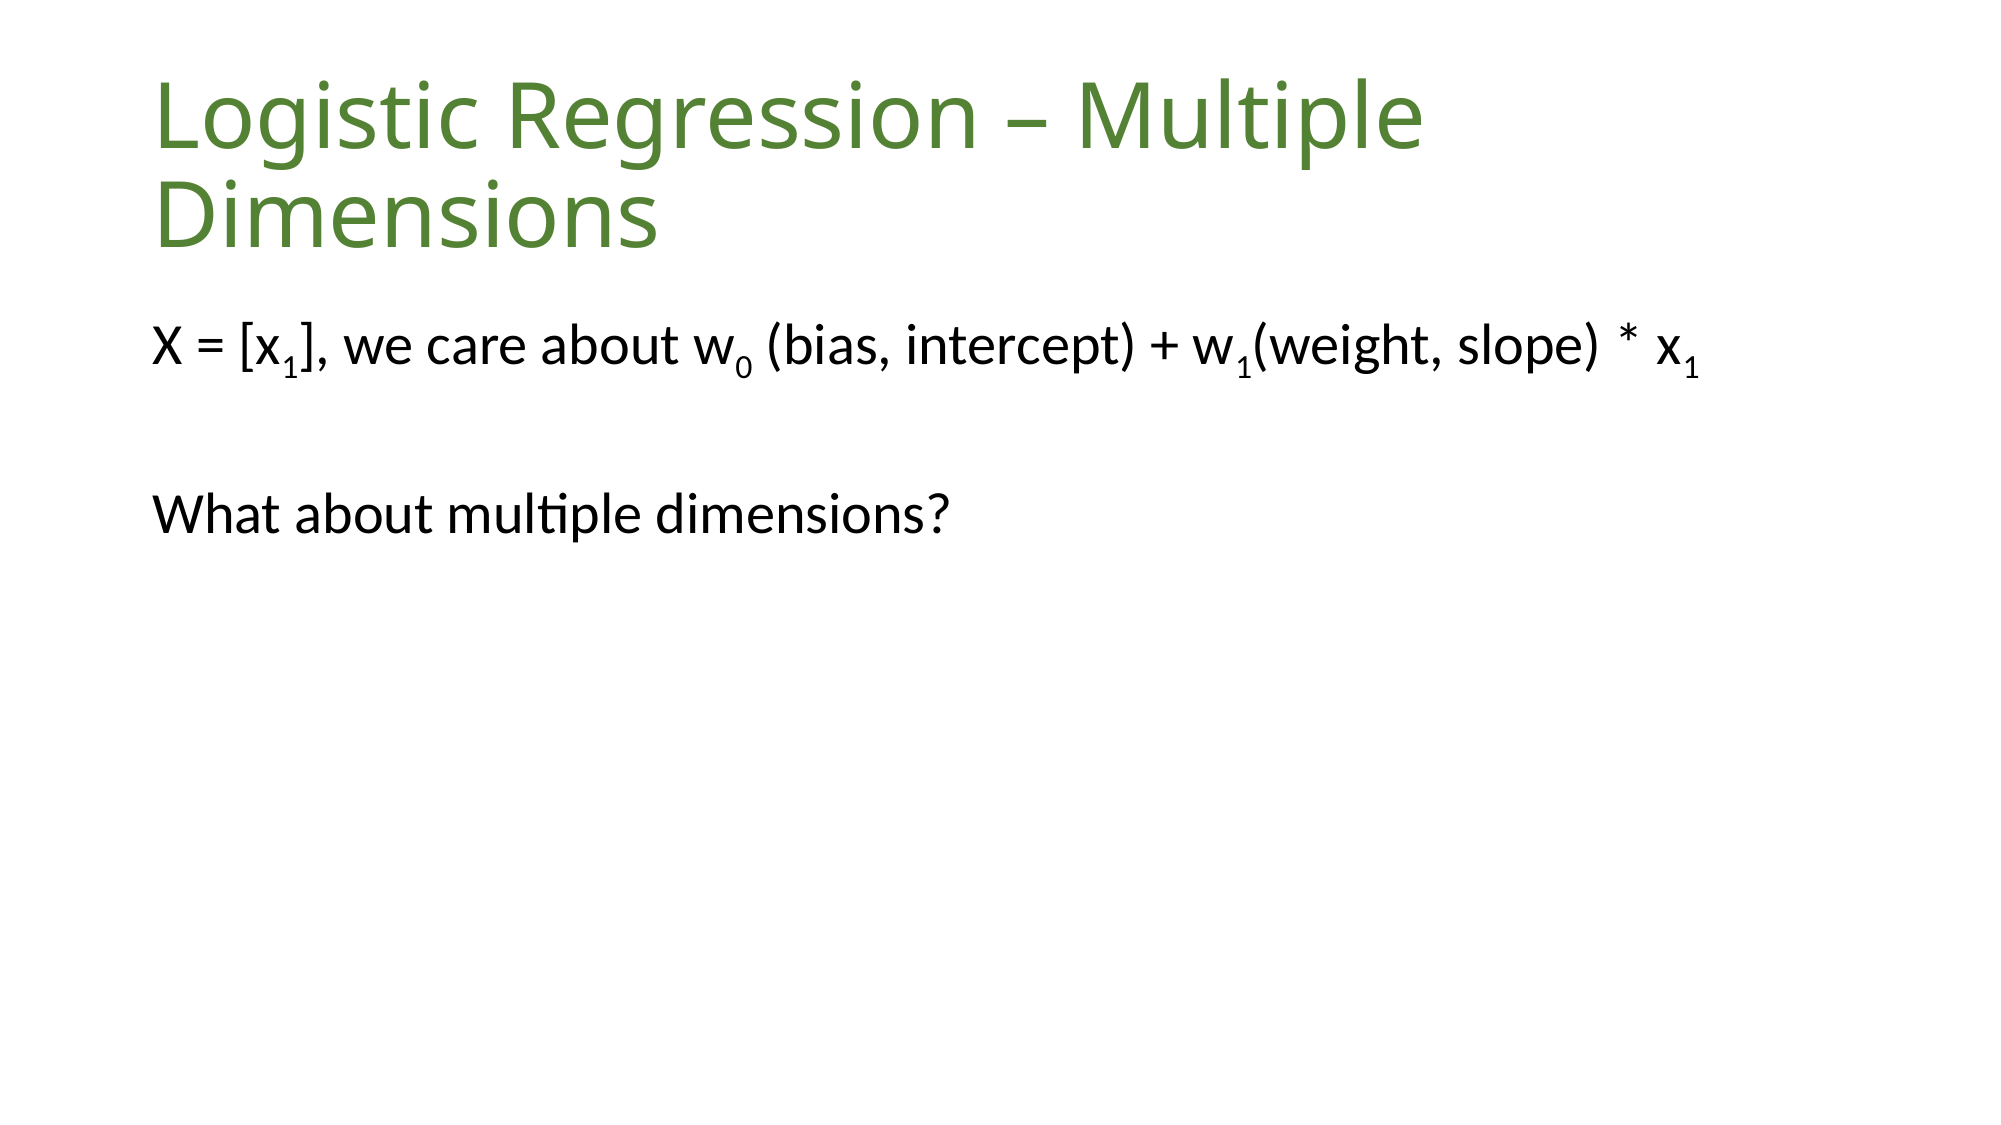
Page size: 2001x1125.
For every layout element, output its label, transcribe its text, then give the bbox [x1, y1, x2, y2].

list X = [x1], we care about w0 (bias, intercept) + w1(weight, slope) * x1 What about multiple dimensions? [137, 299, 1863, 1014]
title Logistic Regression – Multiple Dimensions [137, 59, 1863, 278]
